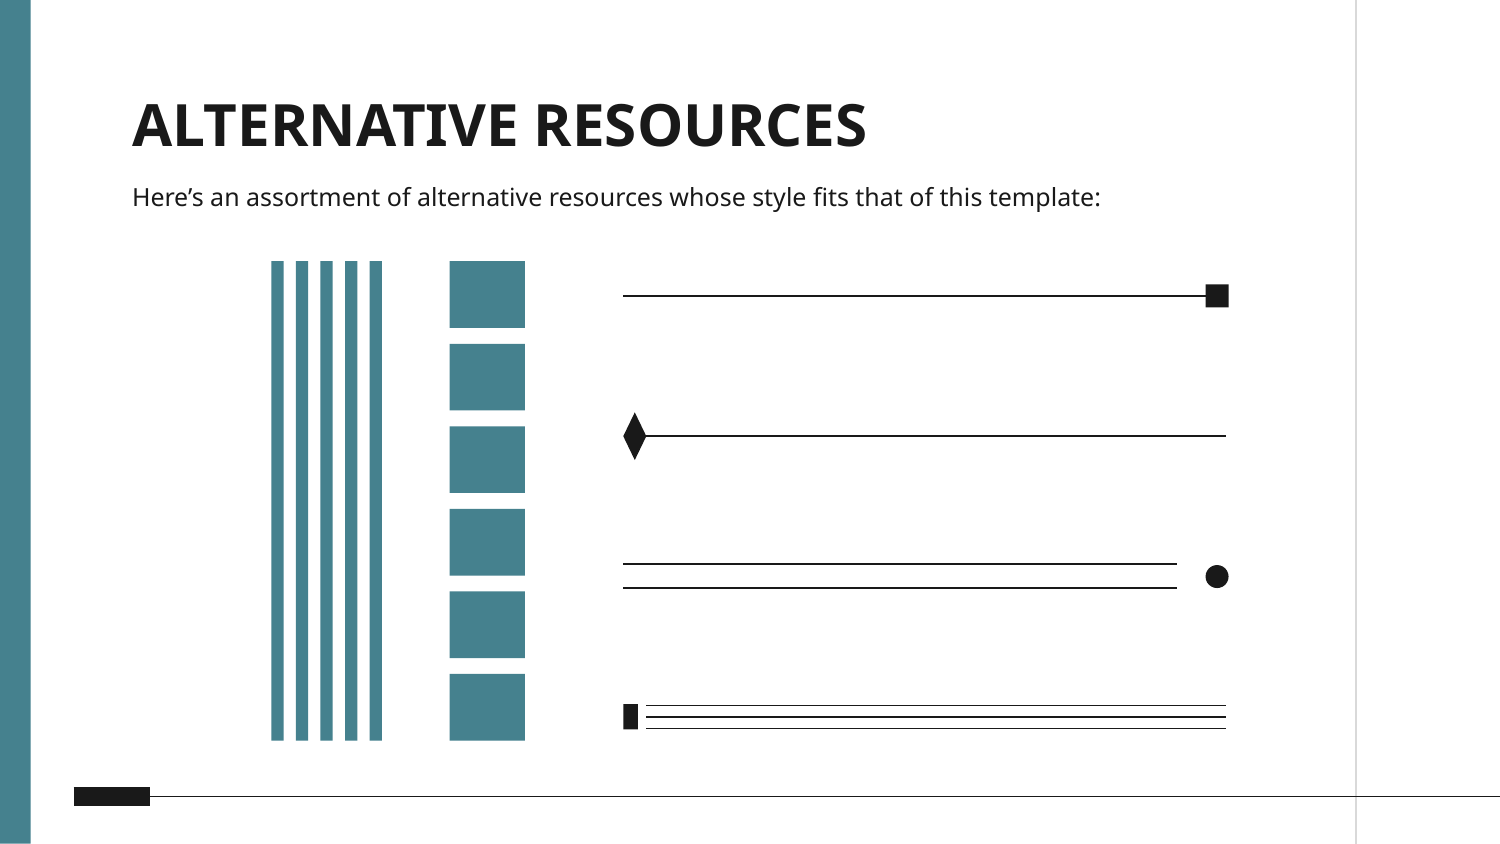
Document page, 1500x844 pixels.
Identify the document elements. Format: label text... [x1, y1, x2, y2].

list Here’s an assortment of alternative resources whose style fits that of this template: [116, 167, 1383, 229]
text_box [449, 260, 526, 741]
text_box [623, 703, 1226, 730]
title ALTERNATIVE RESOURCES [116, 72, 1383, 167]
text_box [623, 412, 1226, 461]
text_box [623, 563, 1229, 589]
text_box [271, 260, 383, 741]
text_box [623, 284, 1229, 308]
